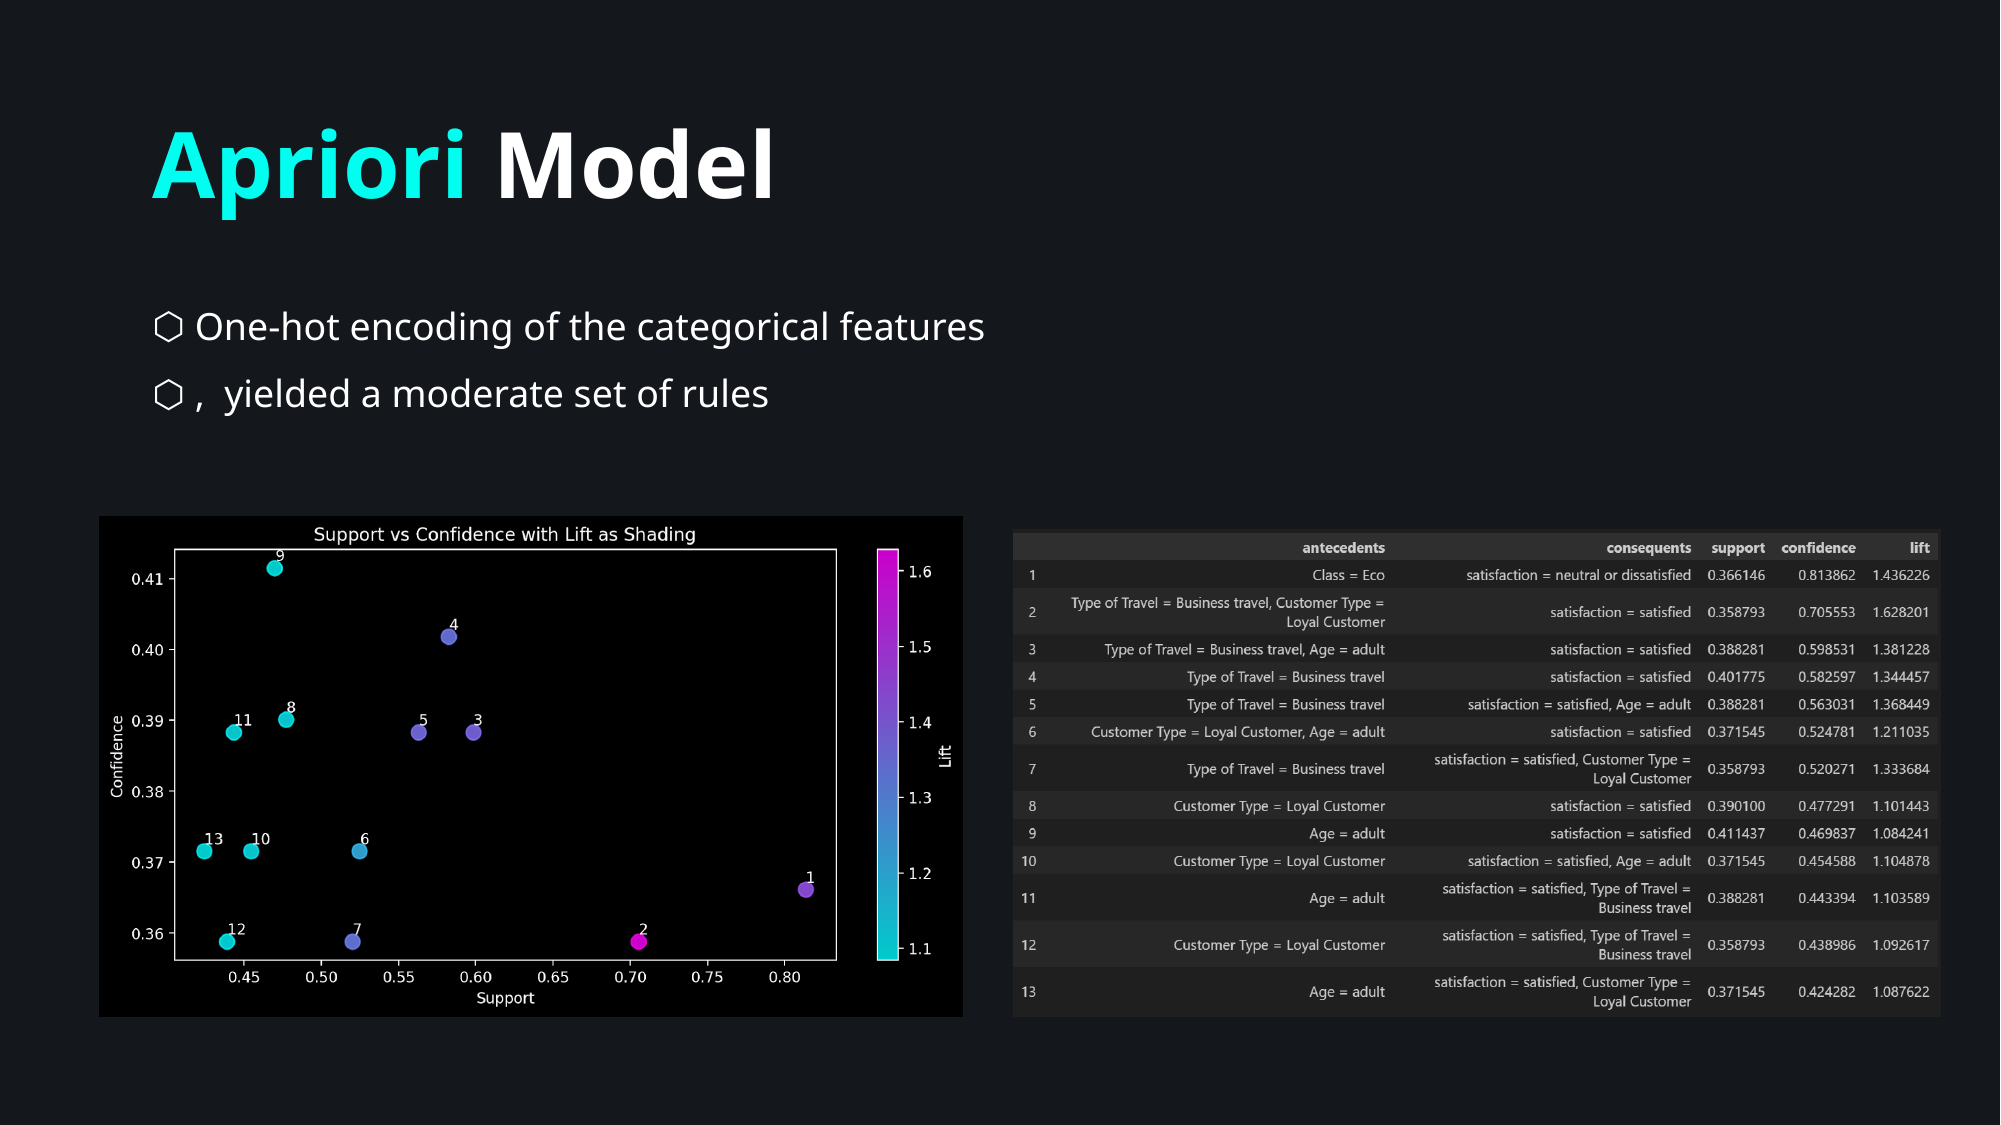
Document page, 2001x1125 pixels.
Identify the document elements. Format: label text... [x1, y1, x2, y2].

title Apriori Model [137, 59, 1863, 278]
picture [99, 516, 963, 1017]
picture [1013, 529, 1941, 1017]
